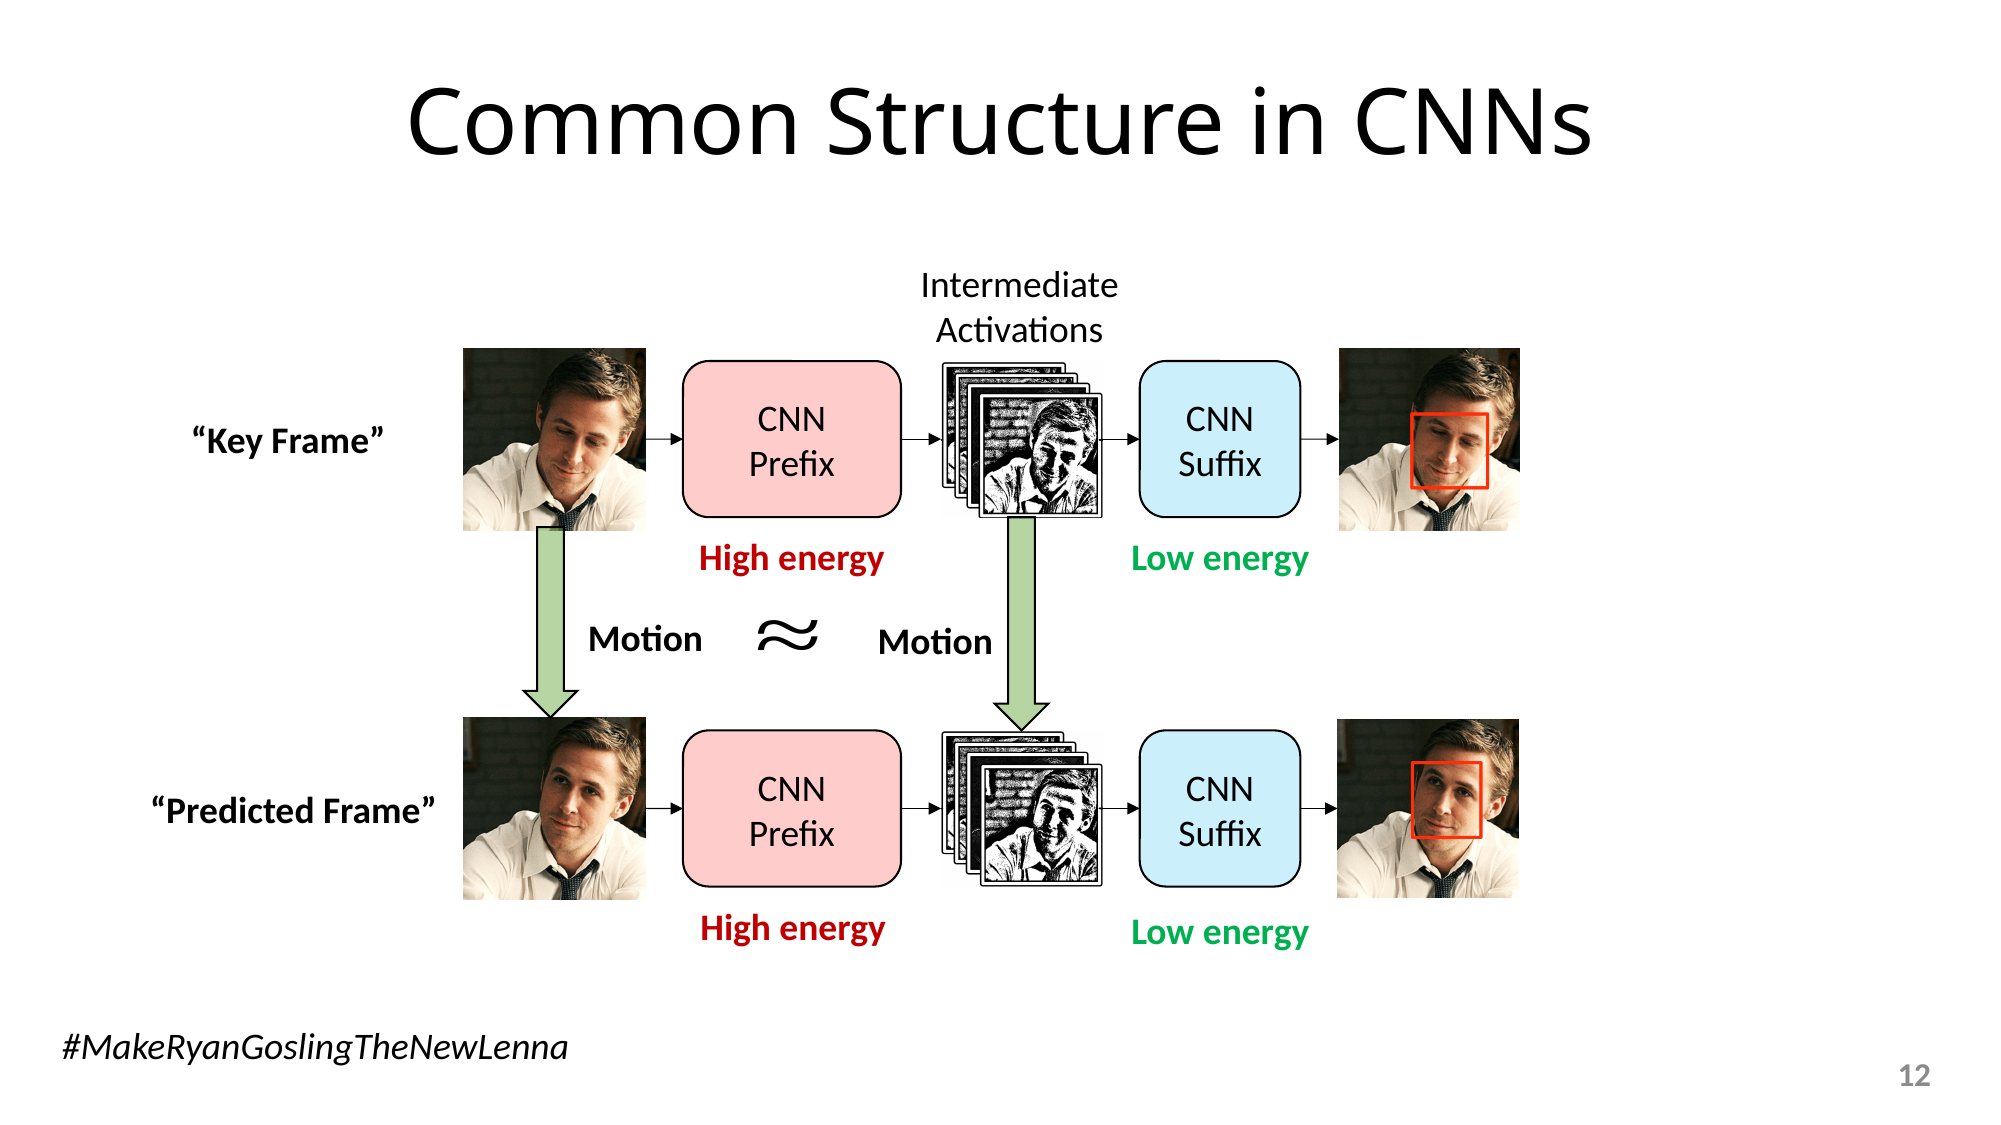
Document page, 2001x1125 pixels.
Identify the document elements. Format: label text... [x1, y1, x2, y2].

text_box [992, 518, 1051, 730]
text_box #MakeRyanGoslingTheNewLenna [47, 1014, 585, 1075]
text_box High energy [685, 895, 902, 955]
text_box Common Structure in CNNs [137, 15, 1863, 234]
picture [941, 730, 1103, 887]
text_box CNN Suffix [1138, 359, 1302, 519]
text_box CNN Suffix [1138, 729, 1302, 888]
picture [1337, 719, 1520, 898]
text_box Low energy [1116, 899, 1325, 960]
text_box Motion [862, 609, 1008, 670]
text_box CNN Prefix [681, 359, 903, 519]
text_box “Key Frame” [175, 408, 401, 469]
picture [941, 361, 1103, 518]
text_box [521, 531, 580, 717]
slide_number 12 [1495, 1042, 1946, 1103]
picture [463, 717, 646, 900]
text_box “Predicted Frame” [124, 778, 463, 838]
picture [1338, 348, 1520, 531]
picture [463, 348, 646, 531]
text_box Low energy [1116, 526, 1325, 586]
text_box Intermediate Activations [872, 252, 1167, 358]
text_box Motion [573, 606, 719, 667]
text_box CNN Prefix [681, 729, 903, 888]
text_box High energy [684, 526, 900, 586]
